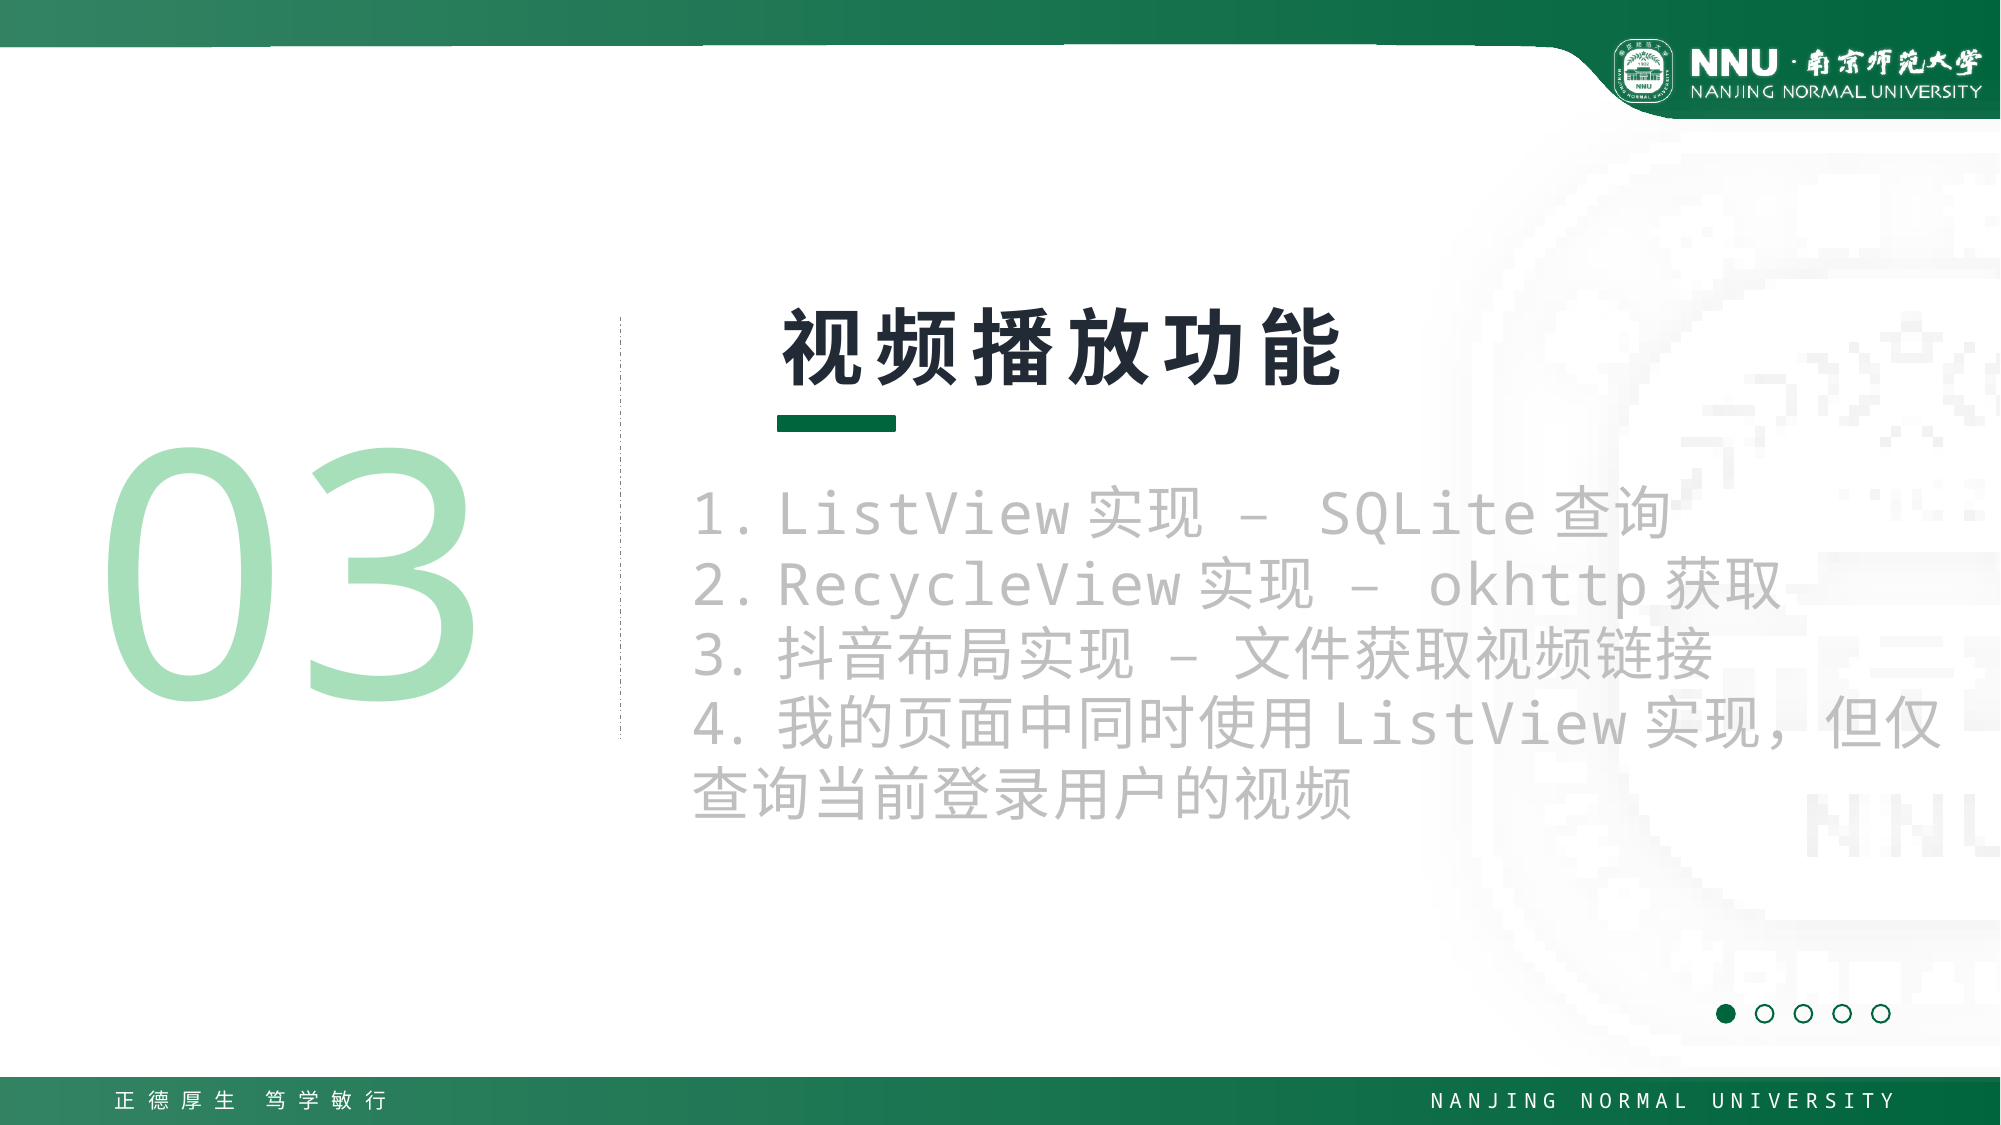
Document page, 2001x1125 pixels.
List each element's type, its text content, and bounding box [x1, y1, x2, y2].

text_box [1716, 1004, 1890, 1023]
text_box ListView实现 – SQLite查询 RecycleView实现 – okhttp获取 抖音布局实现 – 文件获取视频链接 我的页面中同时使用ListView实现，但仅 查询当前登录用户的视频 [676, 469, 1958, 834]
text_box 03 [76, 345, 508, 776]
text_box [776, 414, 896, 433]
text_box 视频播放功能 [765, 287, 1358, 403]
